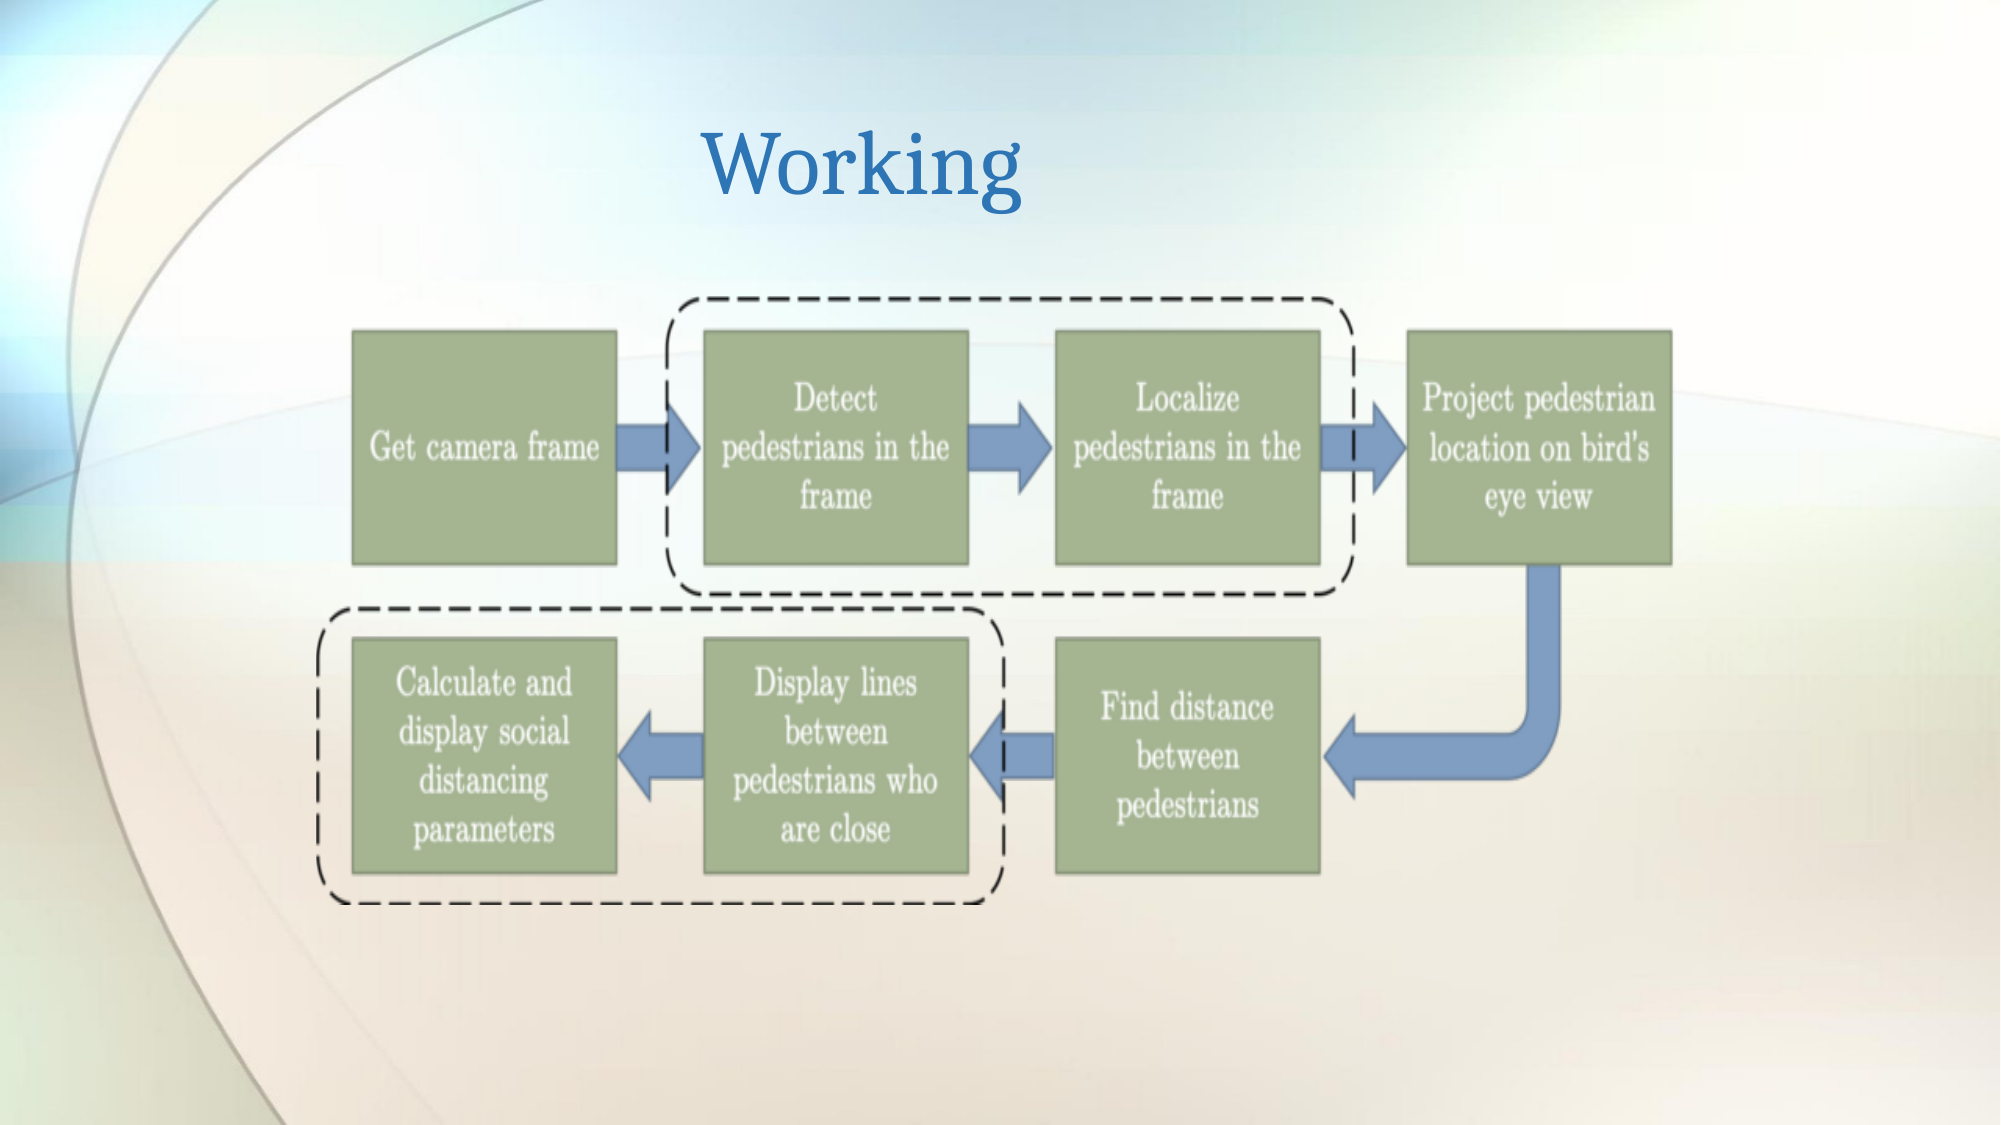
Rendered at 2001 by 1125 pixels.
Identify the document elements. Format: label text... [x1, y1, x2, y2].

title Working [685, 49, 1410, 267]
picture [0, 0, 2001, 1125]
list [316, 295, 1684, 905]
